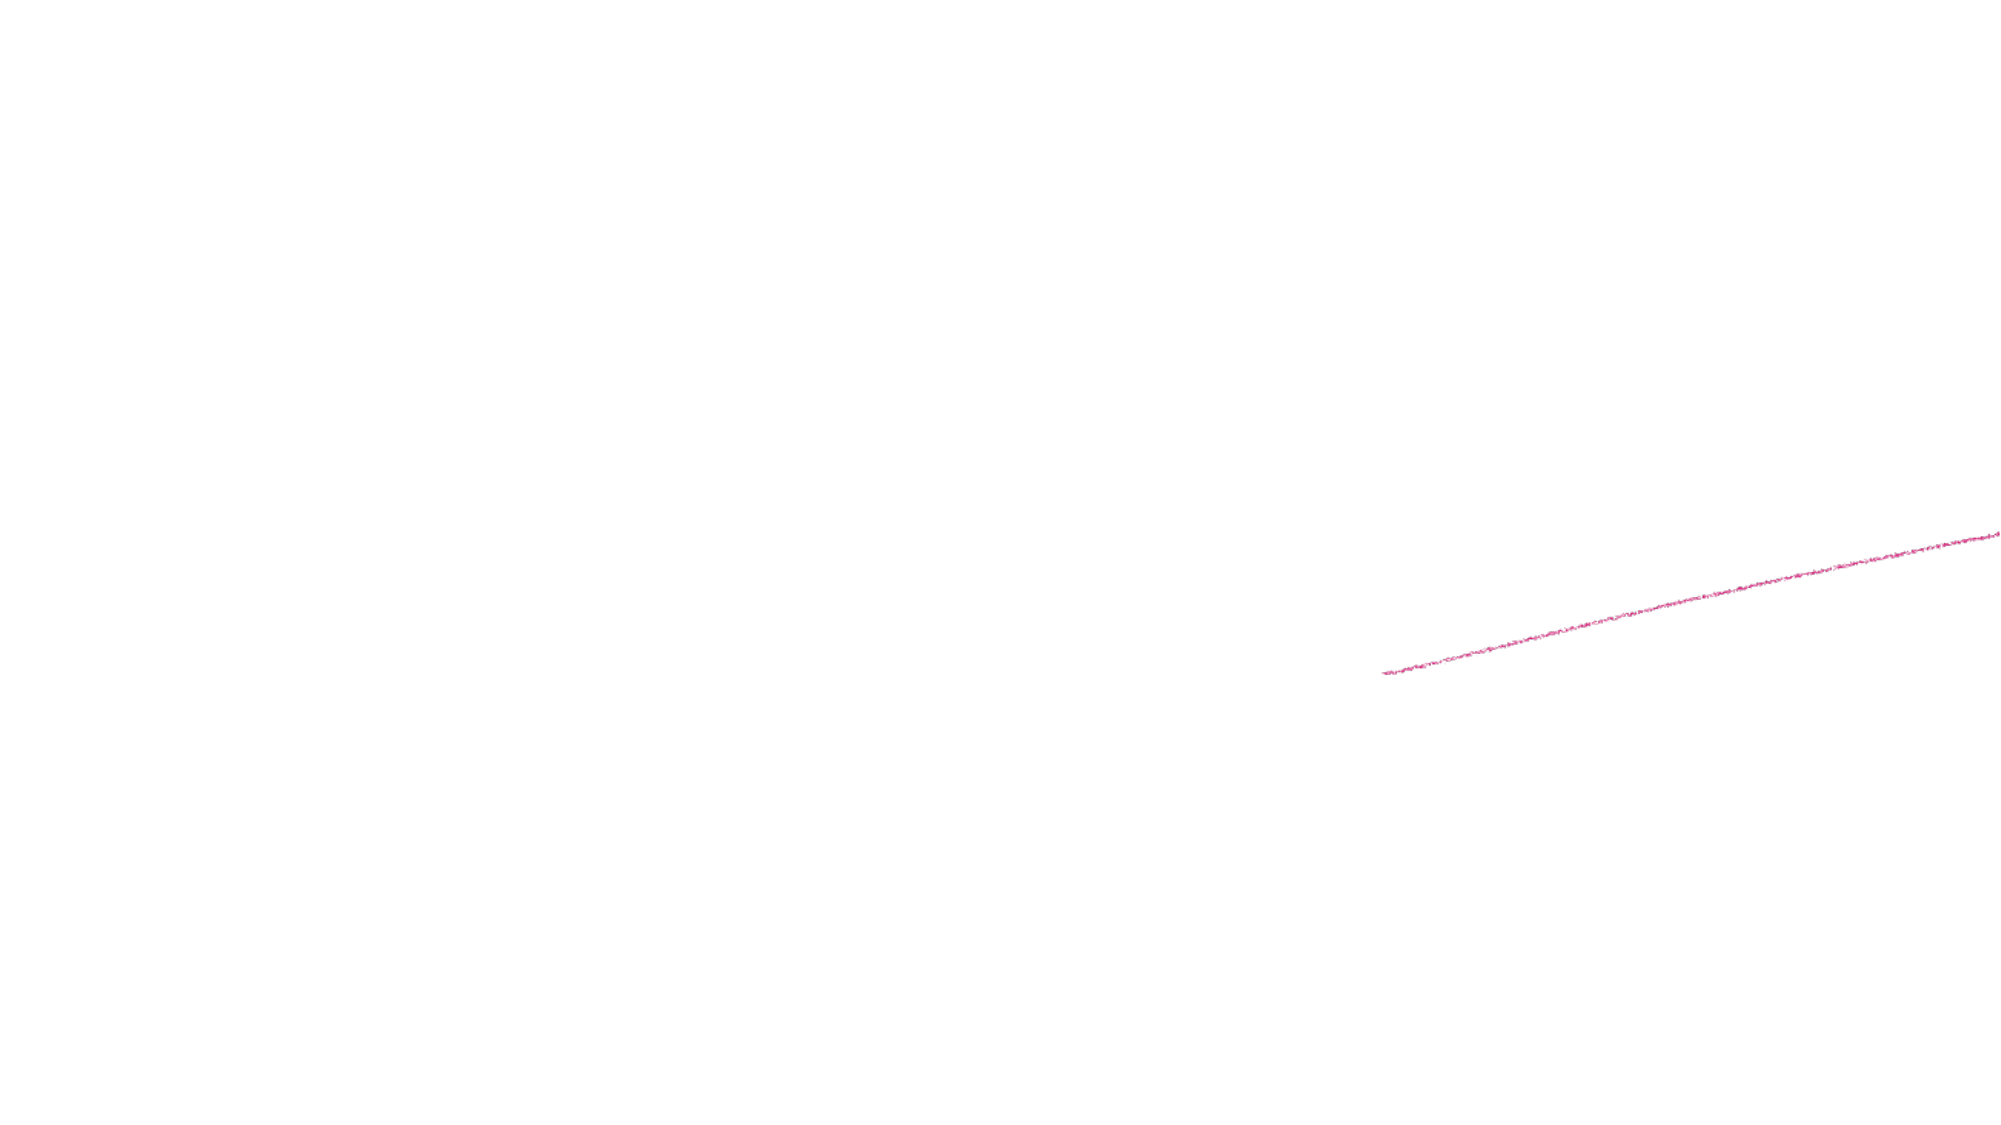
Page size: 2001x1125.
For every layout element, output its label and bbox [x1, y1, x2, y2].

picture [1371, 472, 2000, 708]
